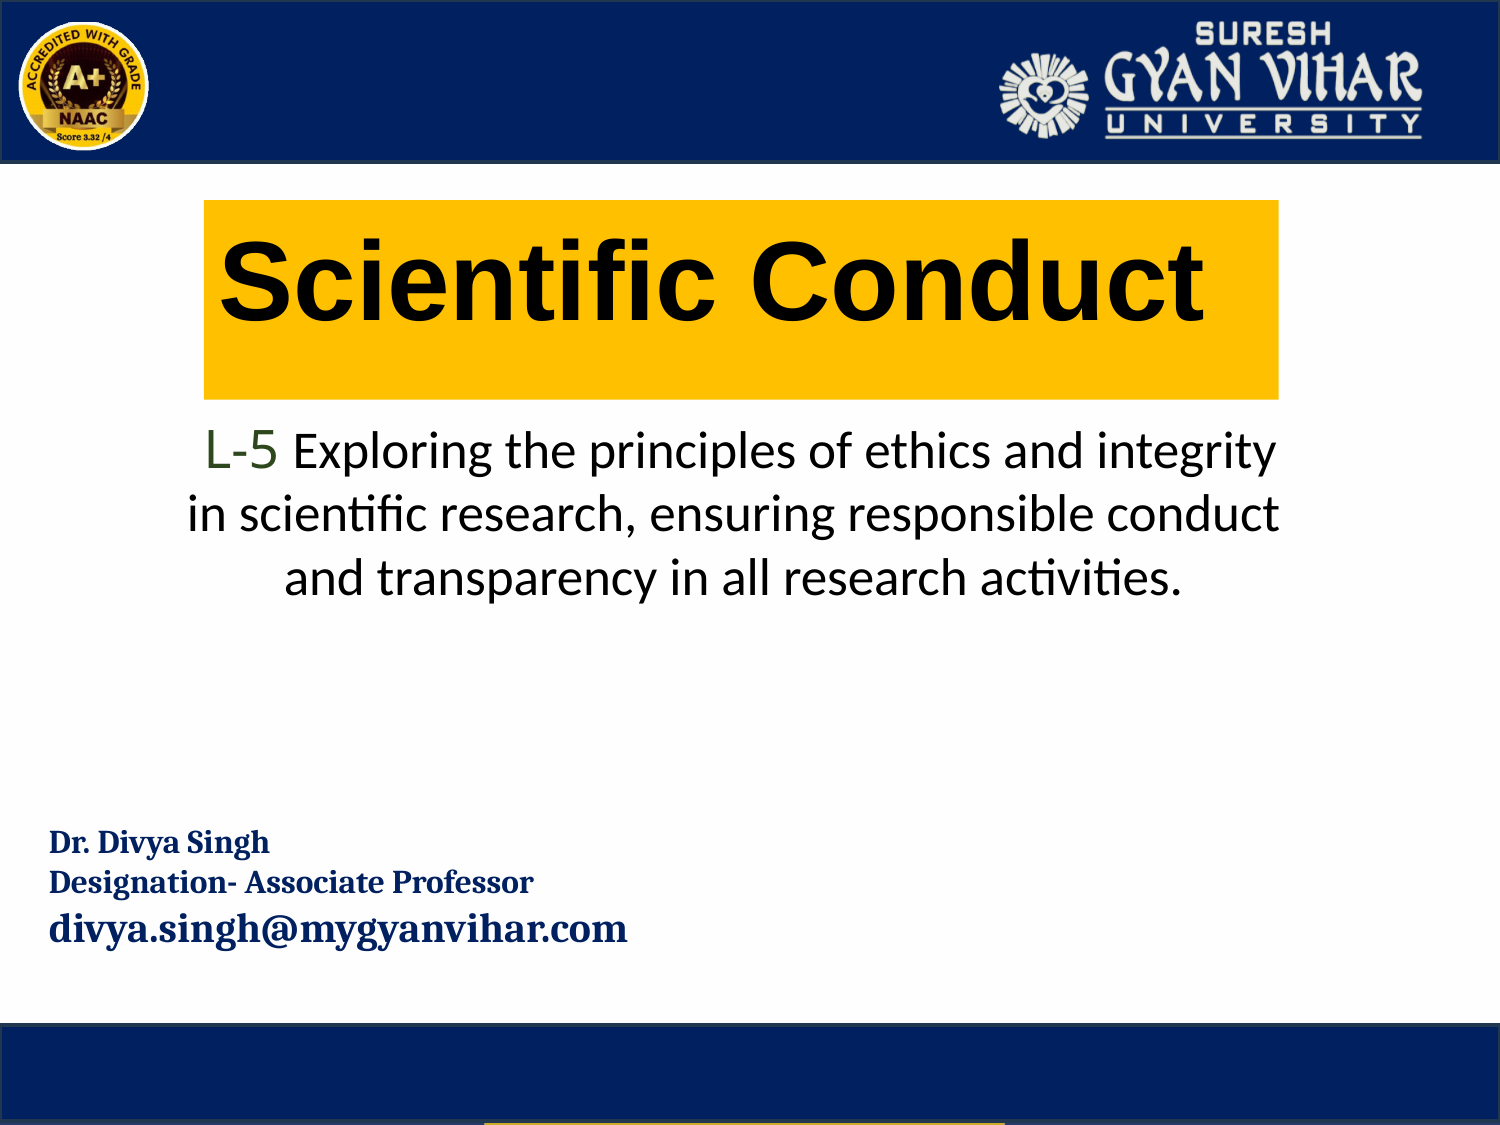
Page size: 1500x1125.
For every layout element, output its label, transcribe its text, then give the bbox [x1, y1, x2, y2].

title L-5 Exploring the principles of ethics and integrity in scientific research, ensuring responsible conduct and transparency in all research activities. [171, 377, 1297, 644]
picture [4, 22, 159, 151]
picture [0, 164, 1500, 1023]
text_box Scientific Conduct [203, 200, 1279, 377]
text_box Dr. Divya Singh Designation- Associate Professor divya.singh@mygyanvihar.com [33, 758, 983, 959]
picture [999, 21, 1425, 144]
